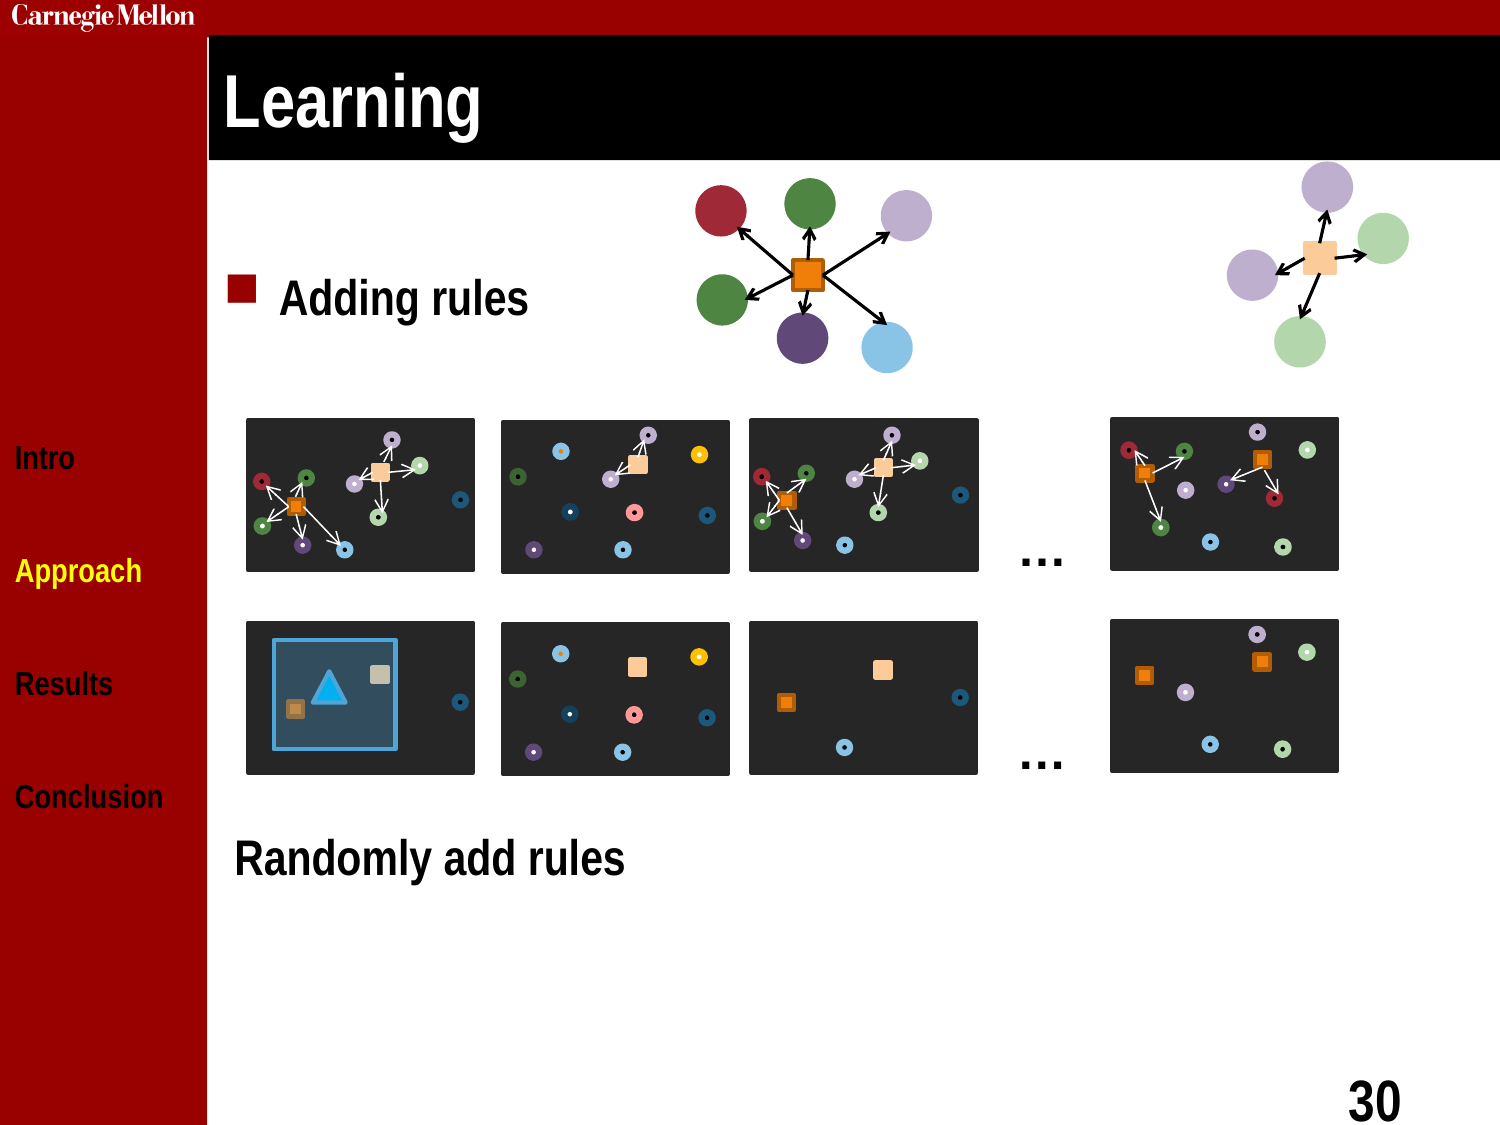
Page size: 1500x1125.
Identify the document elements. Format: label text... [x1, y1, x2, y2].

picture [0, 0, 206, 37]
text_box [525, 744, 542, 760]
text_box [912, 453, 928, 469]
text_box [749, 418, 979, 572]
text_box [1202, 534, 1219, 550]
text_box [1135, 666, 1154, 685]
text_box [754, 514, 769, 530]
text_box [294, 500, 306, 514]
text_box [628, 657, 647, 677]
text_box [1259, 474, 1284, 490]
text_box [628, 458, 648, 474]
text_box [346, 476, 361, 492]
text_box [1274, 741, 1291, 757]
text_box [626, 504, 643, 521]
text_box [1218, 476, 1234, 492]
text_box [310, 669, 348, 705]
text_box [291, 485, 307, 494]
text_box [452, 694, 468, 710]
text_box [562, 504, 578, 520]
text_box [1202, 736, 1218, 752]
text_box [864, 488, 897, 494]
text_box [254, 473, 270, 489]
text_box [789, 475, 804, 496]
text_box [691, 649, 707, 665]
text_box [836, 739, 853, 756]
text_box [631, 444, 651, 452]
text_box [246, 621, 475, 775]
text_box [754, 468, 770, 485]
text_box [873, 660, 893, 680]
text_box [384, 432, 400, 448]
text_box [1239, 457, 1253, 491]
text_box [777, 693, 796, 712]
text_box [272, 638, 398, 751]
text_box [553, 443, 569, 459]
text_box [1253, 450, 1272, 469]
text_box [699, 507, 715, 524]
text_box [1178, 482, 1194, 498]
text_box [1229, 164, 1406, 365]
list Adding rules Randomly add rules [207, 257, 1500, 1006]
text_box [870, 505, 887, 521]
text_box [370, 509, 387, 525]
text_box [266, 514, 289, 523]
text_box [1252, 652, 1272, 672]
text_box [379, 449, 397, 459]
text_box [1131, 452, 1148, 464]
text_box [795, 536, 811, 549]
text_box [1249, 626, 1265, 643]
text_box [526, 542, 542, 558]
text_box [1152, 456, 1185, 474]
text_box [749, 621, 978, 775]
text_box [1131, 492, 1174, 510]
text_box … [977, 711, 1106, 787]
title Learning [208, 34, 1500, 161]
text_box [952, 487, 969, 503]
text_box [452, 492, 469, 508]
text_box [603, 471, 617, 487]
text_box [553, 646, 569, 662]
text_box [1266, 498, 1283, 506]
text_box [265, 485, 289, 507]
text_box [766, 508, 780, 518]
text_box [1176, 443, 1193, 459]
text_box [884, 427, 900, 443]
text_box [614, 464, 631, 476]
text_box [1110, 417, 1339, 571]
text_box [846, 471, 861, 487]
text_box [290, 523, 298, 531]
text_box [562, 706, 578, 722]
text_box Intro Approach Results Conclusion [0, 202, 203, 823]
text_box [1135, 472, 1155, 483]
text_box [874, 460, 893, 477]
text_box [358, 472, 374, 481]
text_box [1299, 442, 1315, 458]
text_box [371, 463, 389, 482]
text_box [510, 671, 526, 687]
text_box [765, 480, 780, 501]
text_box [1110, 619, 1339, 773]
text_box [254, 518, 269, 534]
text_box [615, 744, 631, 760]
text_box [501, 622, 730, 776]
text_box [615, 542, 631, 558]
text_box [1249, 424, 1266, 440]
text_box [295, 540, 302, 553]
text_box [952, 689, 968, 706]
text_box [298, 470, 314, 486]
text_box [626, 707, 642, 723]
text_box [837, 537, 853, 553]
text_box [785, 501, 797, 510]
text_box [691, 446, 708, 463]
text_box [1177, 684, 1194, 701]
text_box [699, 710, 715, 726]
text_box [338, 542, 353, 558]
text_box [698, 181, 930, 371]
text_box [640, 427, 656, 443]
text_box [780, 513, 809, 530]
text_box … [978, 509, 1107, 584]
text_box [510, 468, 526, 485]
text_box [1121, 442, 1137, 458]
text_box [890, 464, 917, 468]
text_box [858, 467, 877, 476]
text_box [303, 506, 342, 546]
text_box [877, 446, 898, 456]
text_box [501, 420, 730, 574]
text_box [1275, 539, 1291, 555]
text_box [246, 418, 475, 572]
text_box [412, 457, 428, 474]
text_box [1153, 519, 1169, 536]
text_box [387, 469, 417, 473]
text_box [1299, 644, 1315, 660]
text_box [798, 465, 814, 481]
